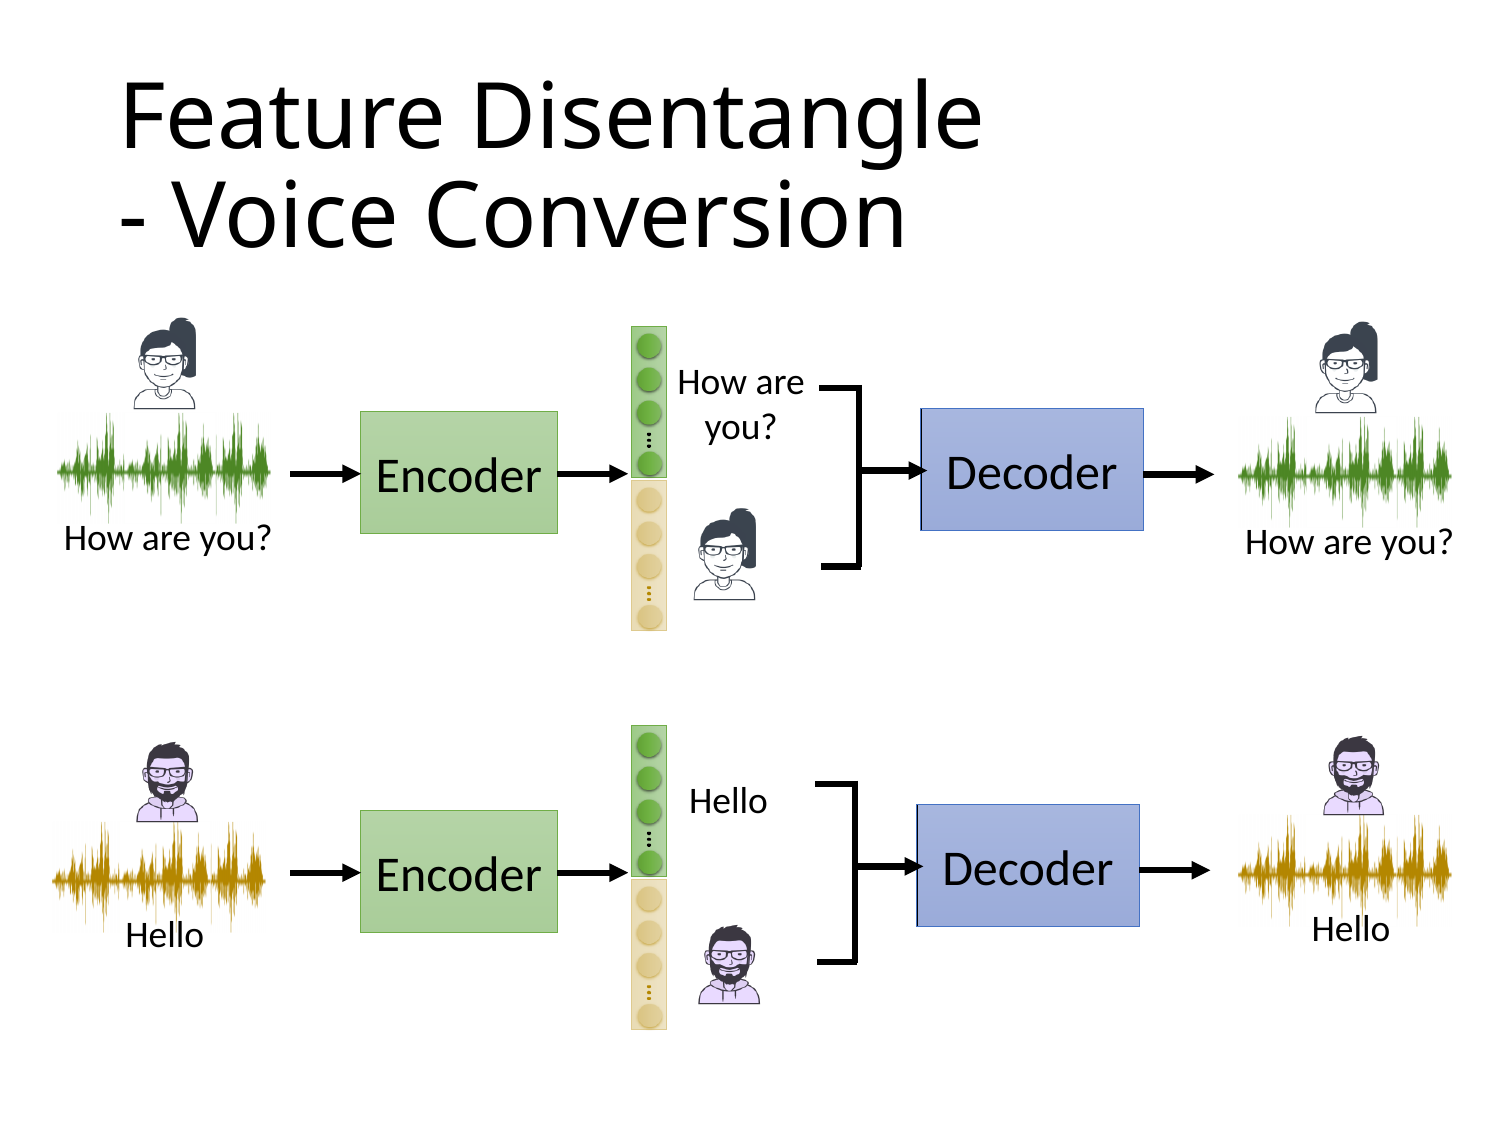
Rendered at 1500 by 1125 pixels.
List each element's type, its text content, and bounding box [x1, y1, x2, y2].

text_box Decoder [916, 804, 1140, 927]
text_box How are you? [670, 349, 822, 455]
title Feature Disentangle - Voice Conversion [103, 59, 1397, 278]
picture [628, 326, 670, 479]
text_box Hello [58, 902, 272, 963]
text_box How are you? [43, 505, 294, 566]
picture [628, 480, 776, 632]
text_box How are you? [1224, 510, 1475, 570]
text_box Decoder [920, 408, 1144, 531]
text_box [1238, 416, 1452, 528]
picture [628, 725, 670, 878]
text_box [51, 821, 266, 933]
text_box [57, 412, 271, 524]
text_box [1238, 814, 1452, 927]
text_box Hello [621, 768, 628, 829]
text_box Encoder [360, 411, 558, 534]
picture [1291, 315, 1397, 415]
picture [113, 723, 220, 823]
picture [1300, 717, 1406, 816]
picture [628, 879, 670, 1032]
text_box Hello [1244, 896, 1458, 956]
text_box Hello [670, 768, 835, 829]
text_box Encoder [360, 810, 558, 933]
picture [675, 906, 782, 1005]
picture [109, 311, 216, 410]
